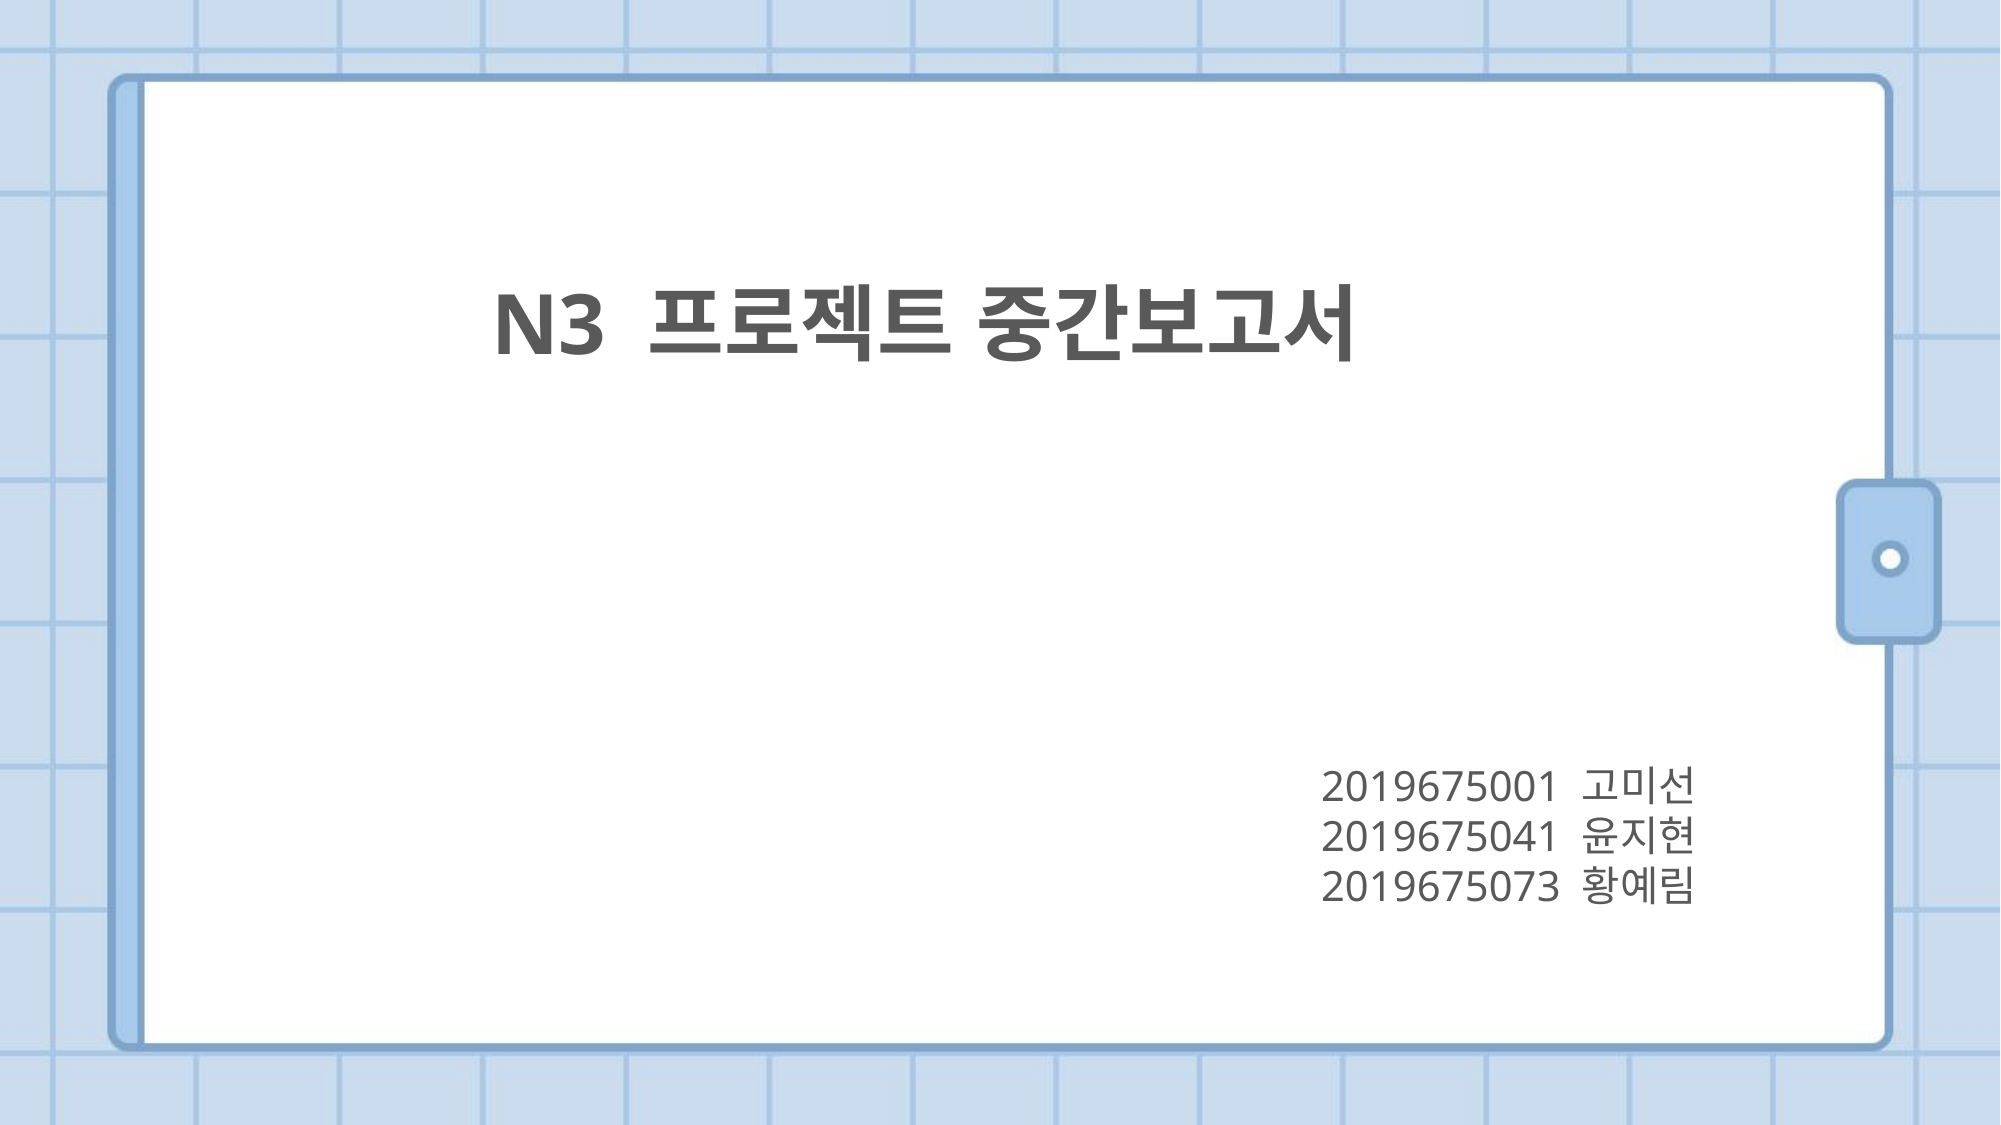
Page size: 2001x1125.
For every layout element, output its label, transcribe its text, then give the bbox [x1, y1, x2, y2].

picture [0, 0, 2001, 1125]
text_box 2019675001 고미선 2019675041 윤지현 2019675073 황예림 [1306, 751, 1865, 917]
text_box N3 프로젝트 중간보고서 [476, 264, 1511, 379]
